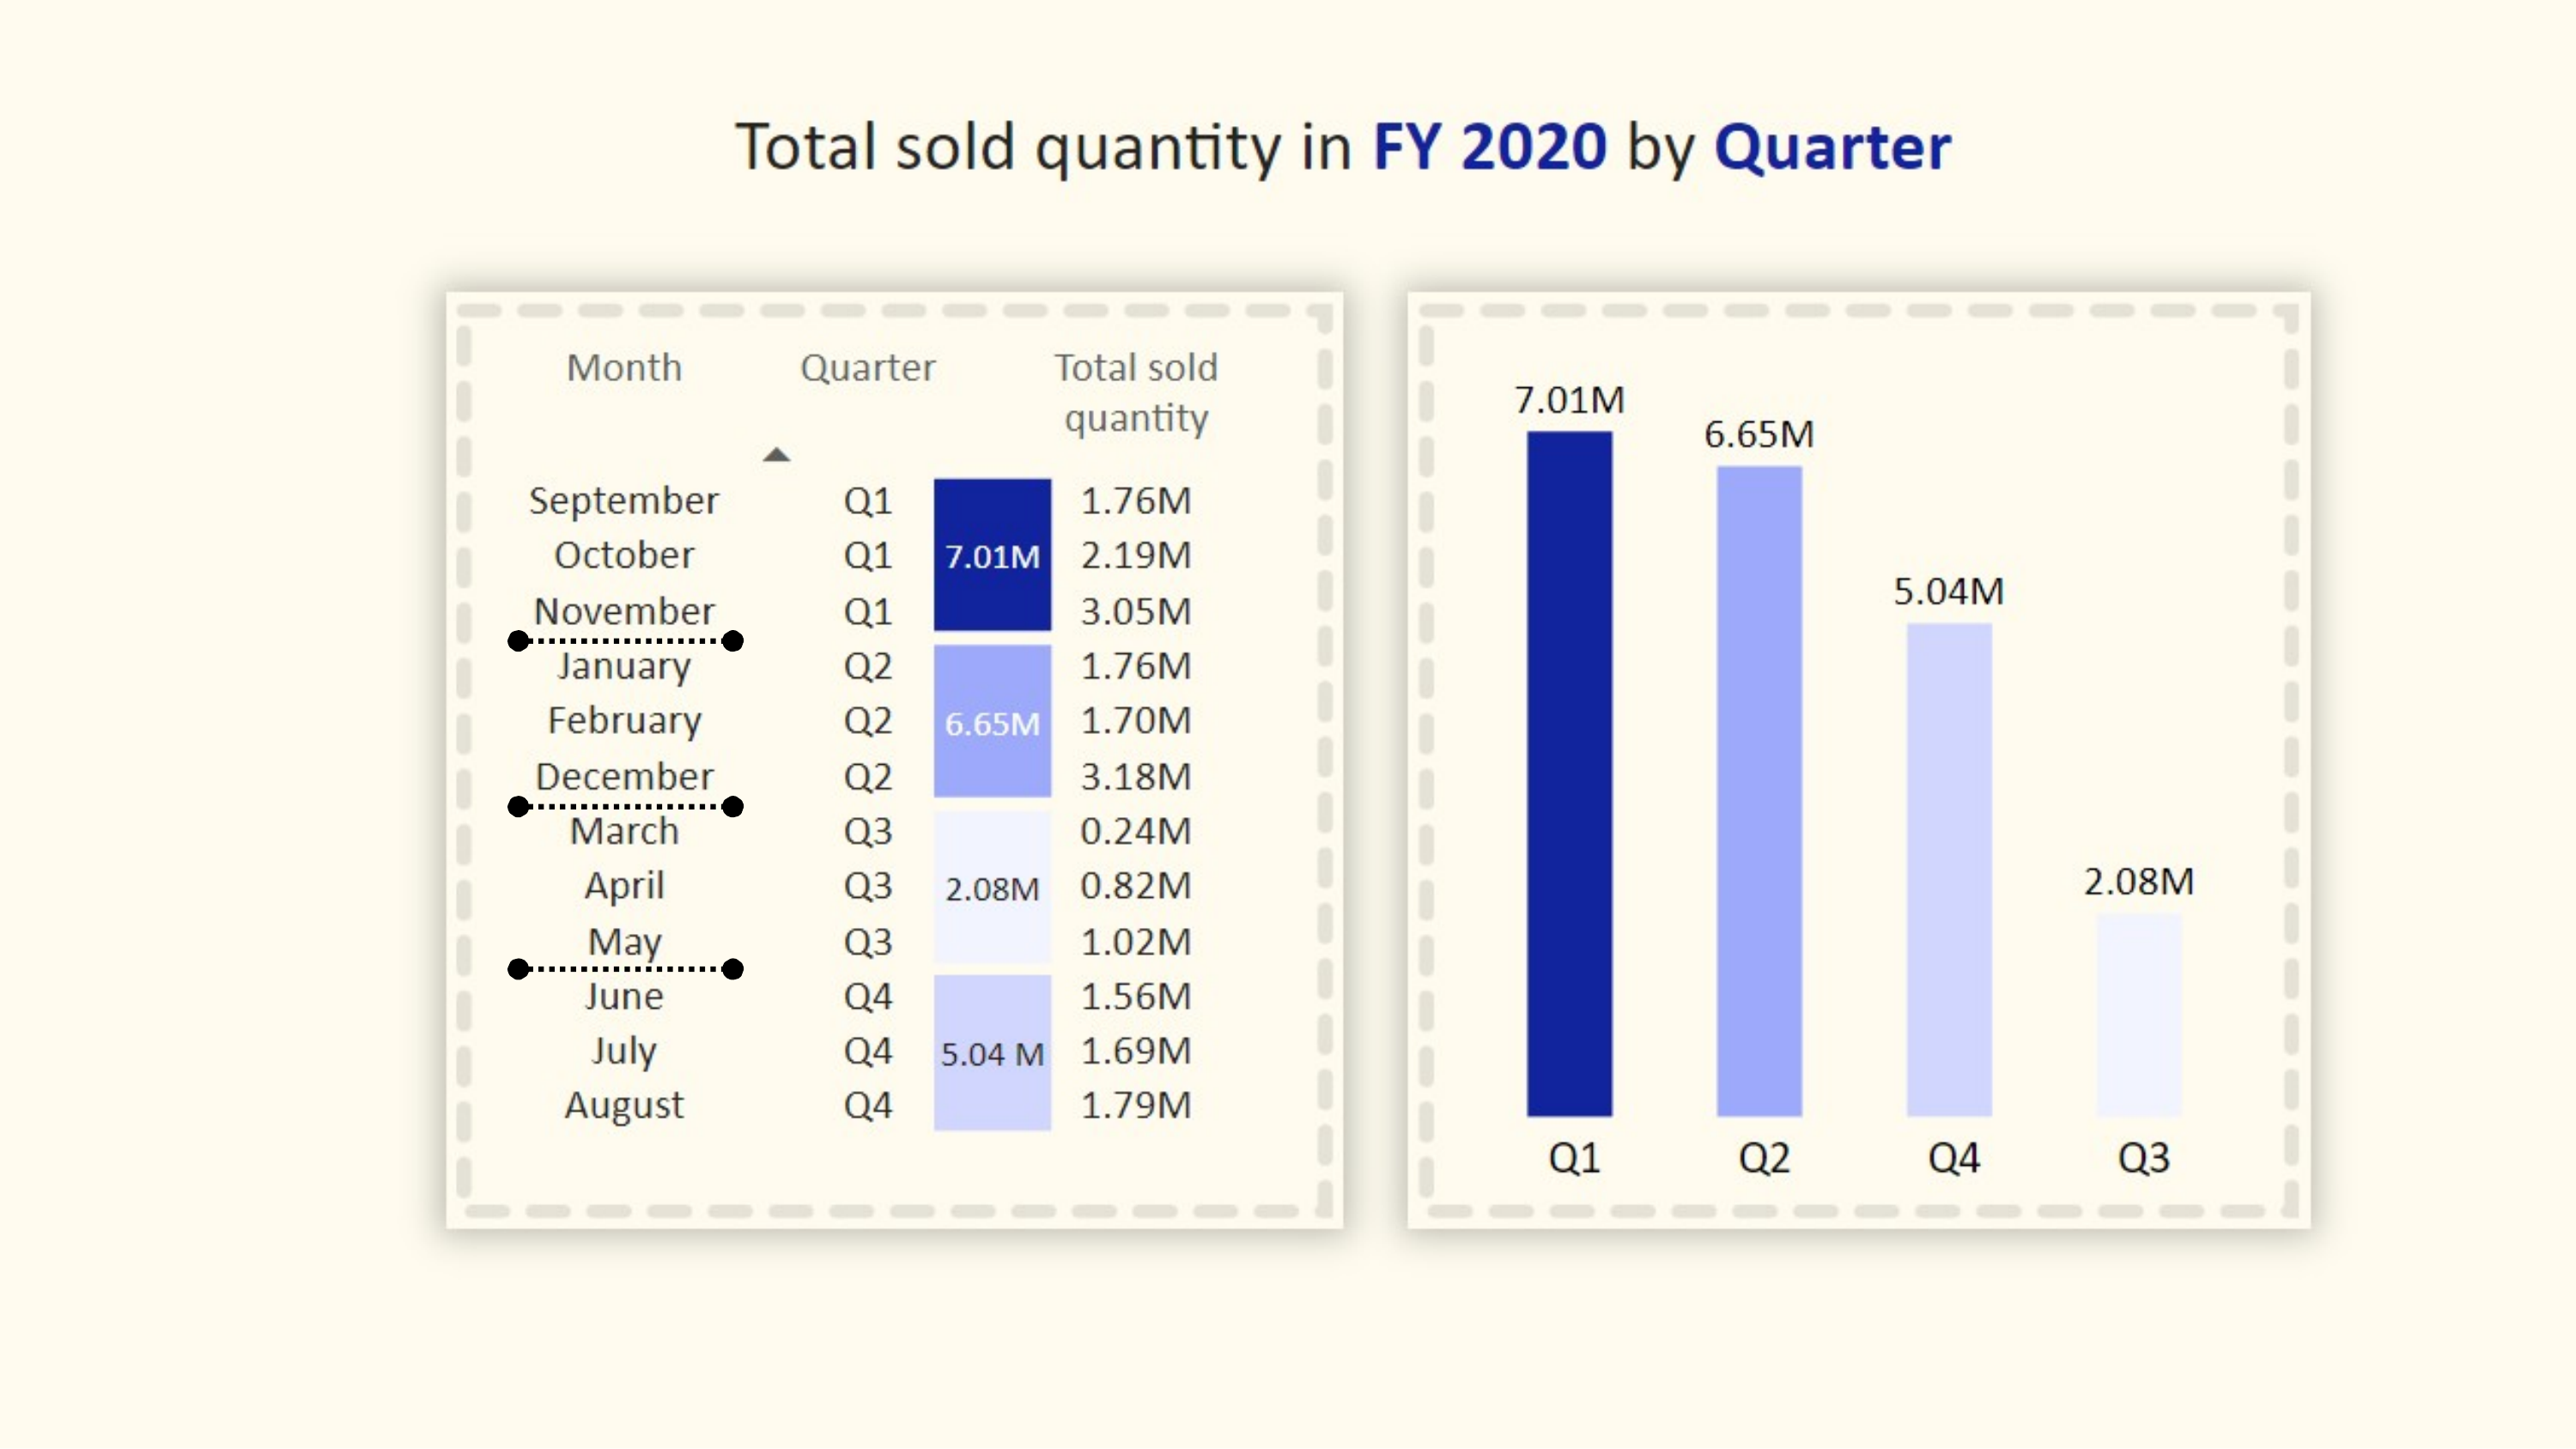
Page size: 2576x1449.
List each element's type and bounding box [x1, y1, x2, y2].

text_box [380, 73, 2370, 1304]
